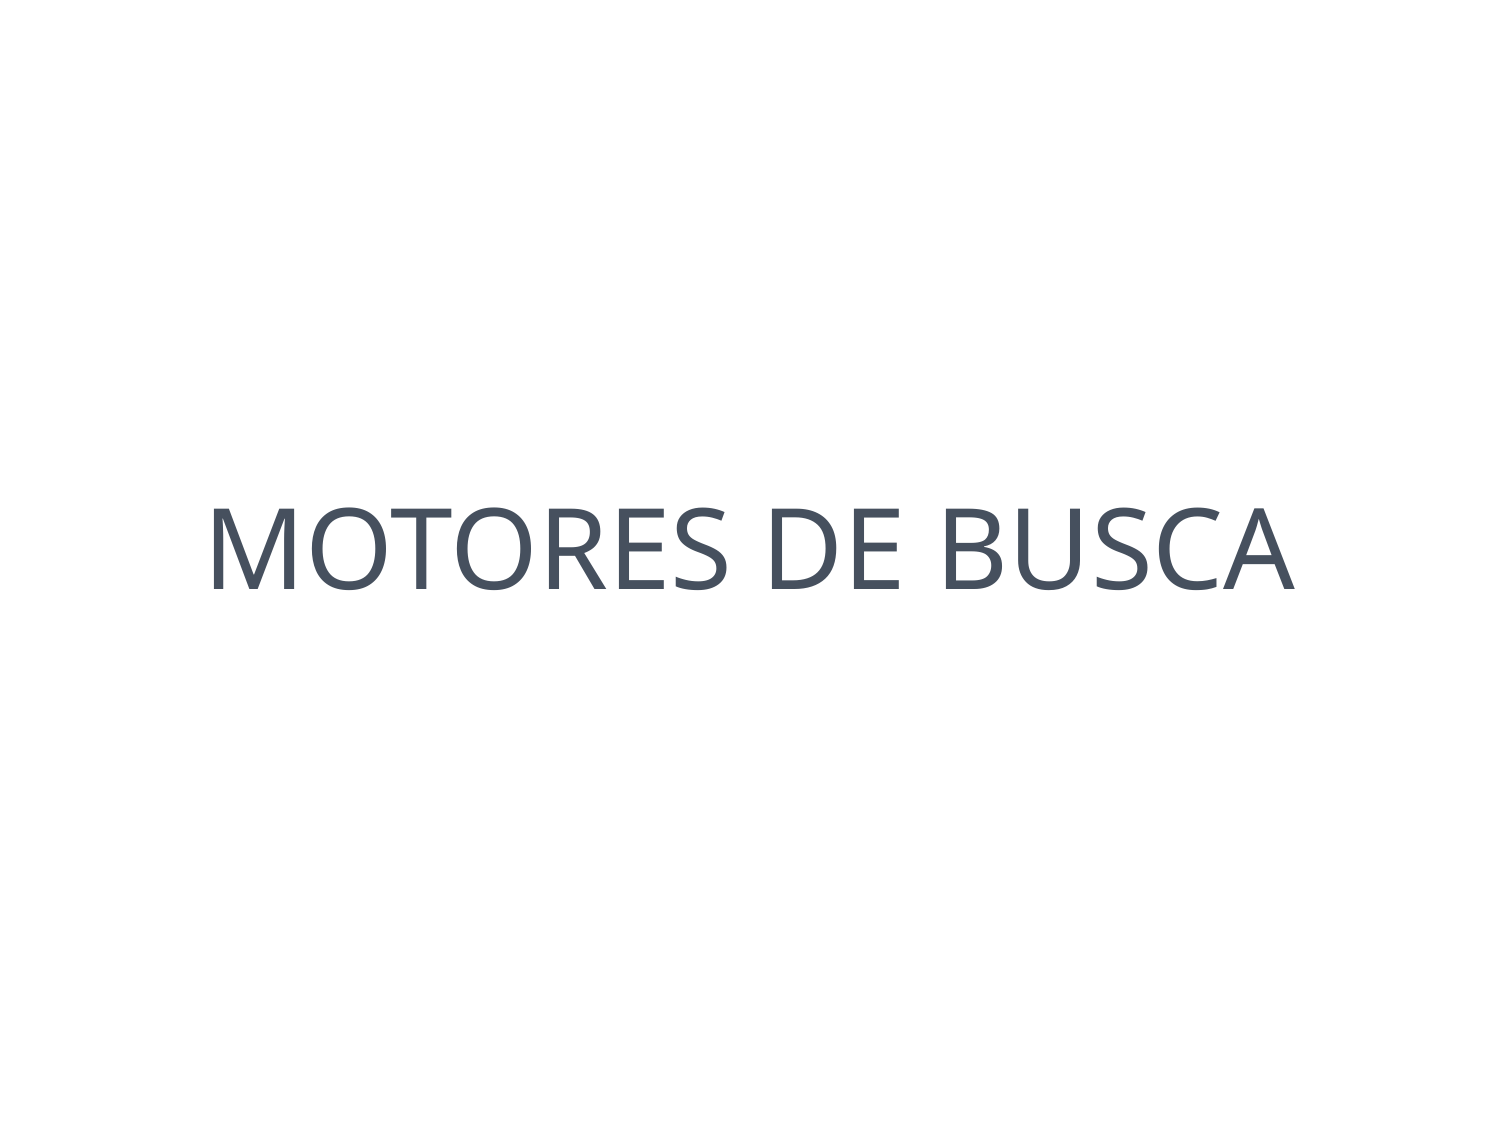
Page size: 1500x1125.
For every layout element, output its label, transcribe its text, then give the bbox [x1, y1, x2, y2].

text_box MOTORES DE BUSCA [161, 473, 1338, 616]
